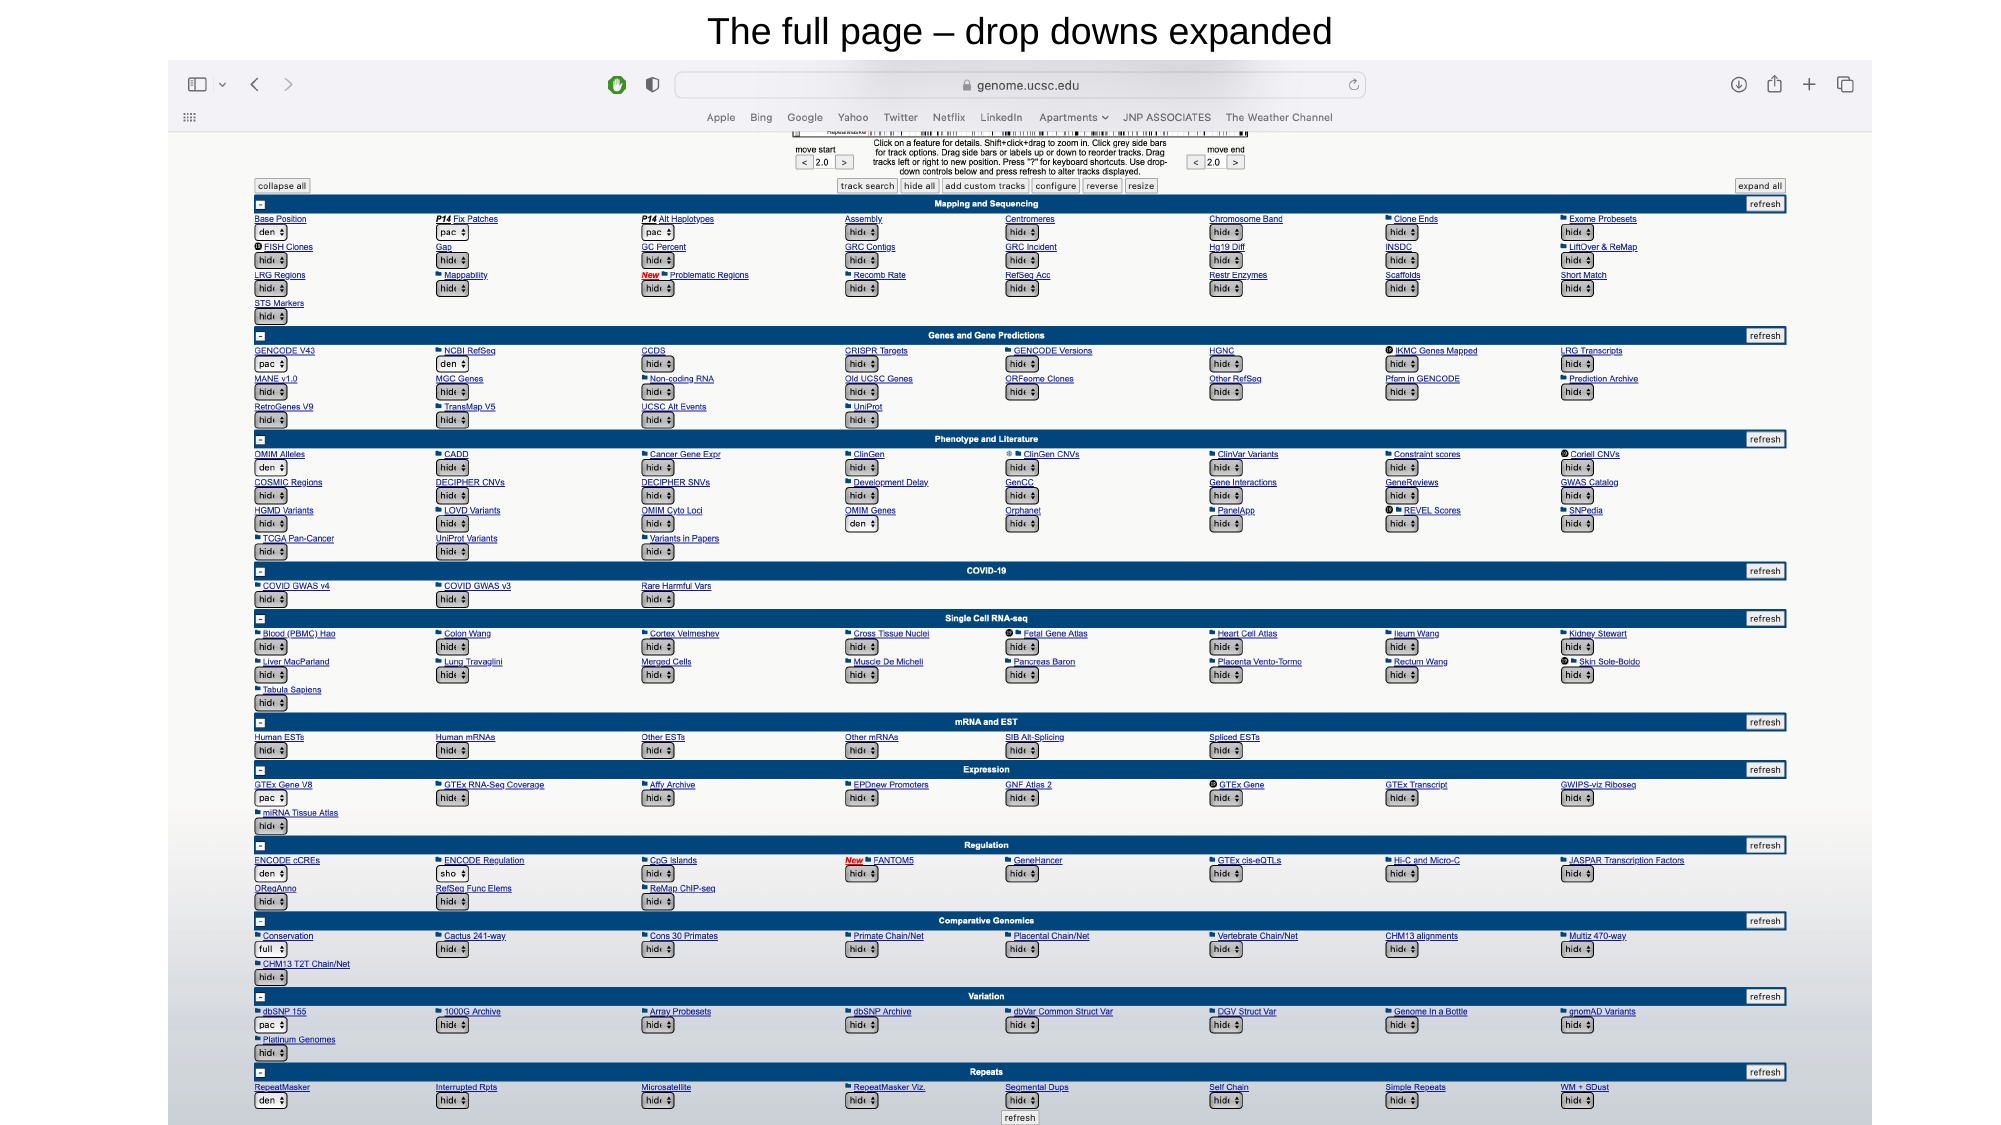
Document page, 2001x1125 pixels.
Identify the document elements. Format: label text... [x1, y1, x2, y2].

picture [168, 60, 1872, 1125]
text_box The full page – drop downs expanded [692, 0, 1348, 60]
